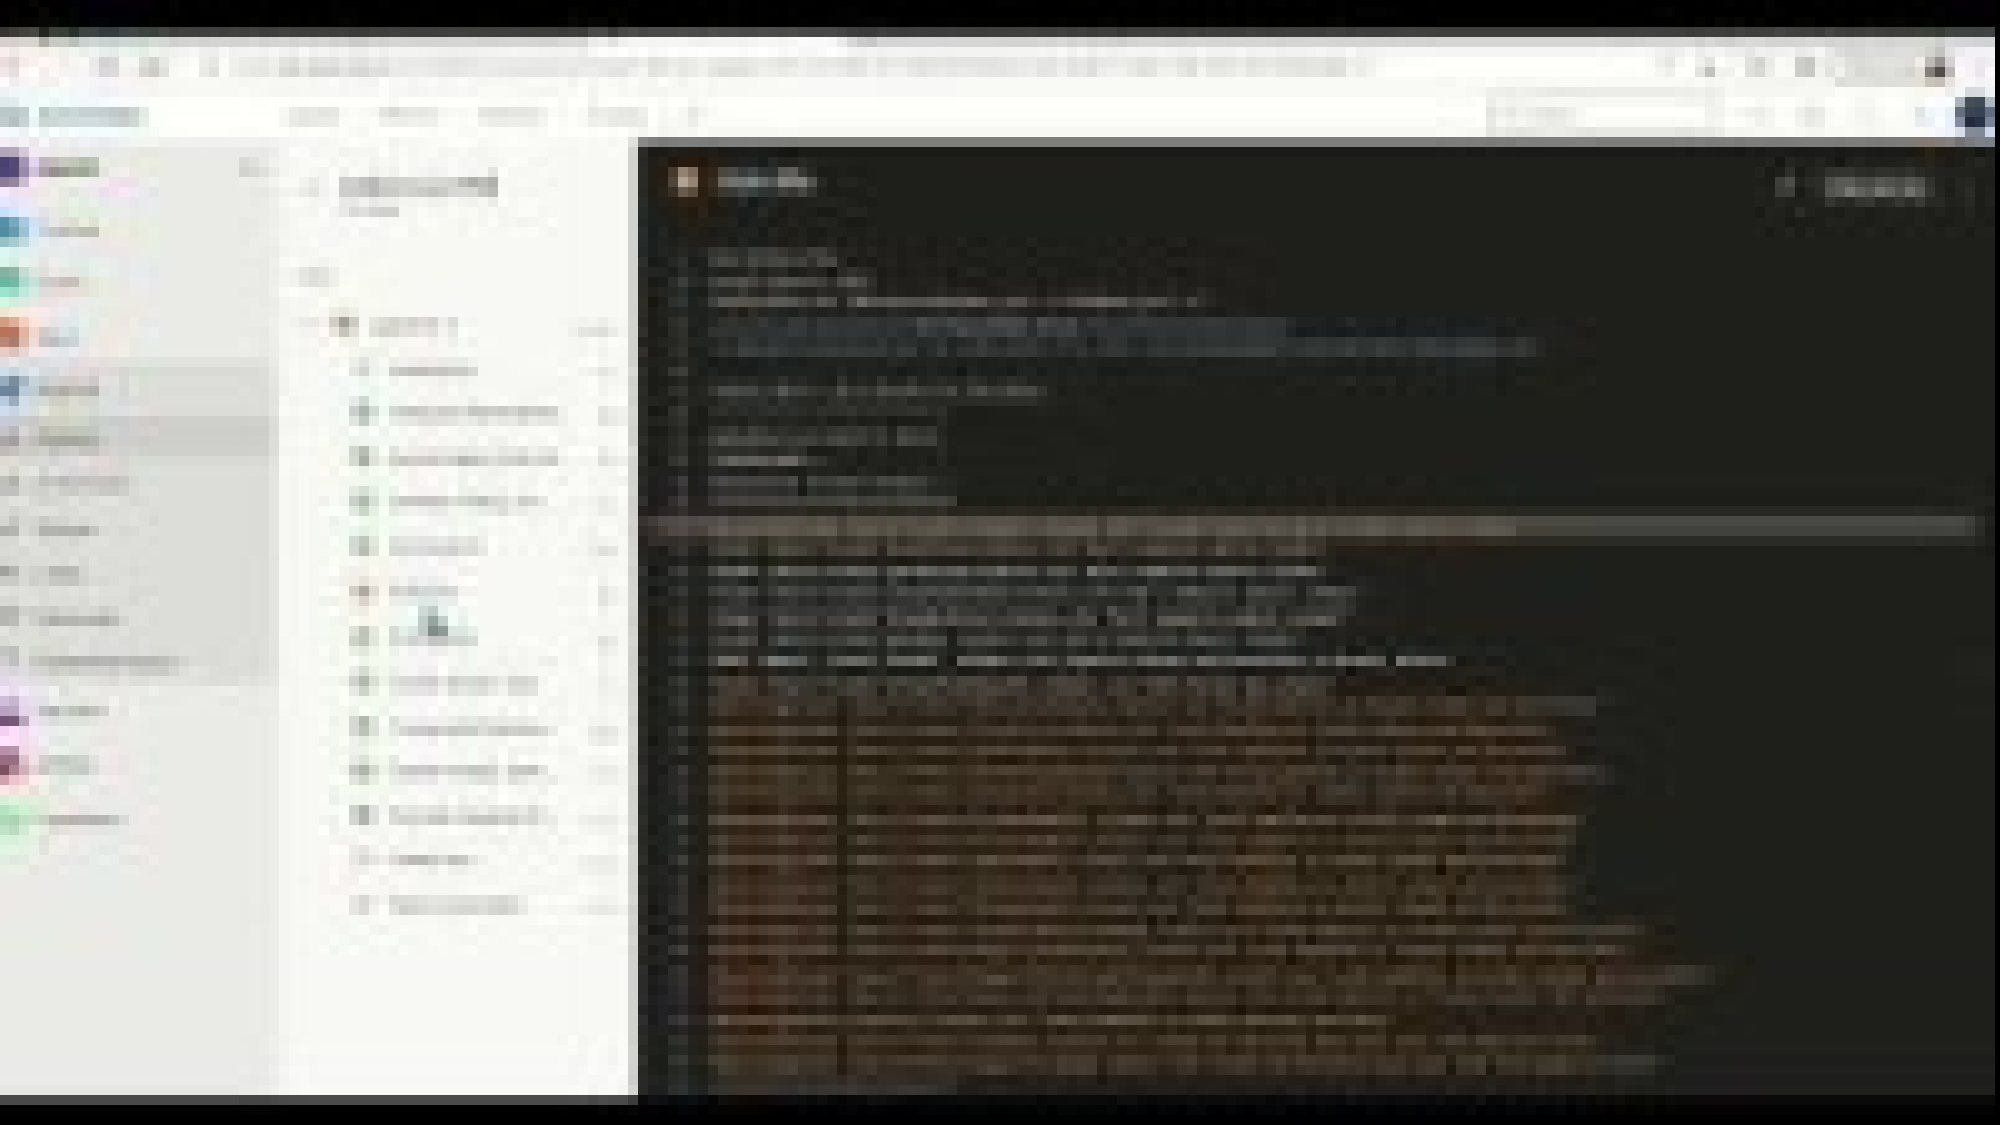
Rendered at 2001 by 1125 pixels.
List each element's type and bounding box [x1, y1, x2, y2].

text_box [0, 0, 1996, 1125]
